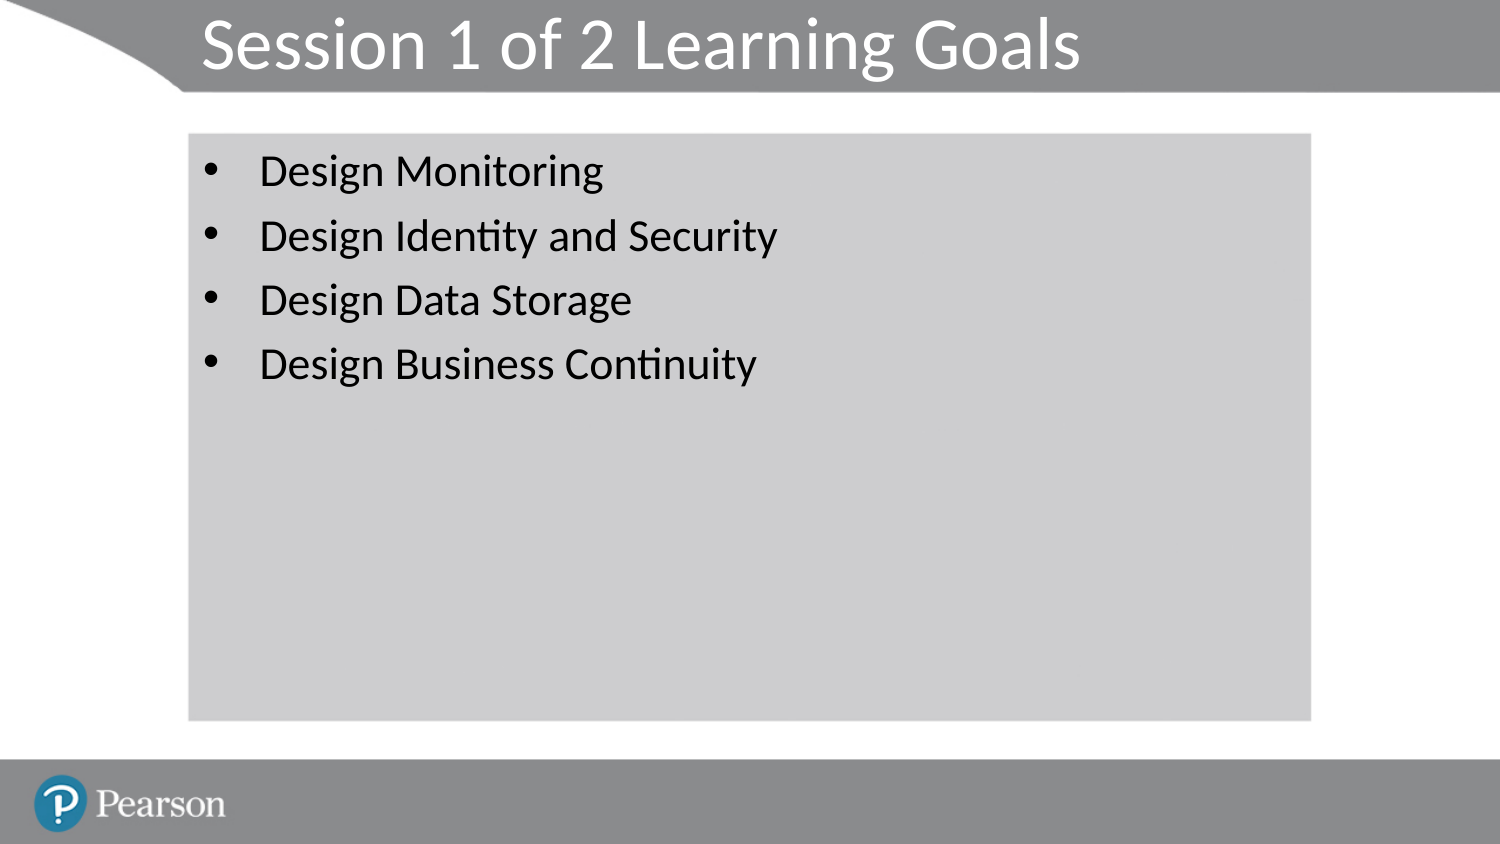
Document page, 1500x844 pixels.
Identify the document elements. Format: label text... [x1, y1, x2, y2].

picture [0, 0, 1500, 844]
list Design Monitoring Design Identity and Security Design Data Storage Design Business Continuity [188, 133, 1311, 716]
title Session 1 of 2 Learning Goals [186, 0, 1425, 79]
